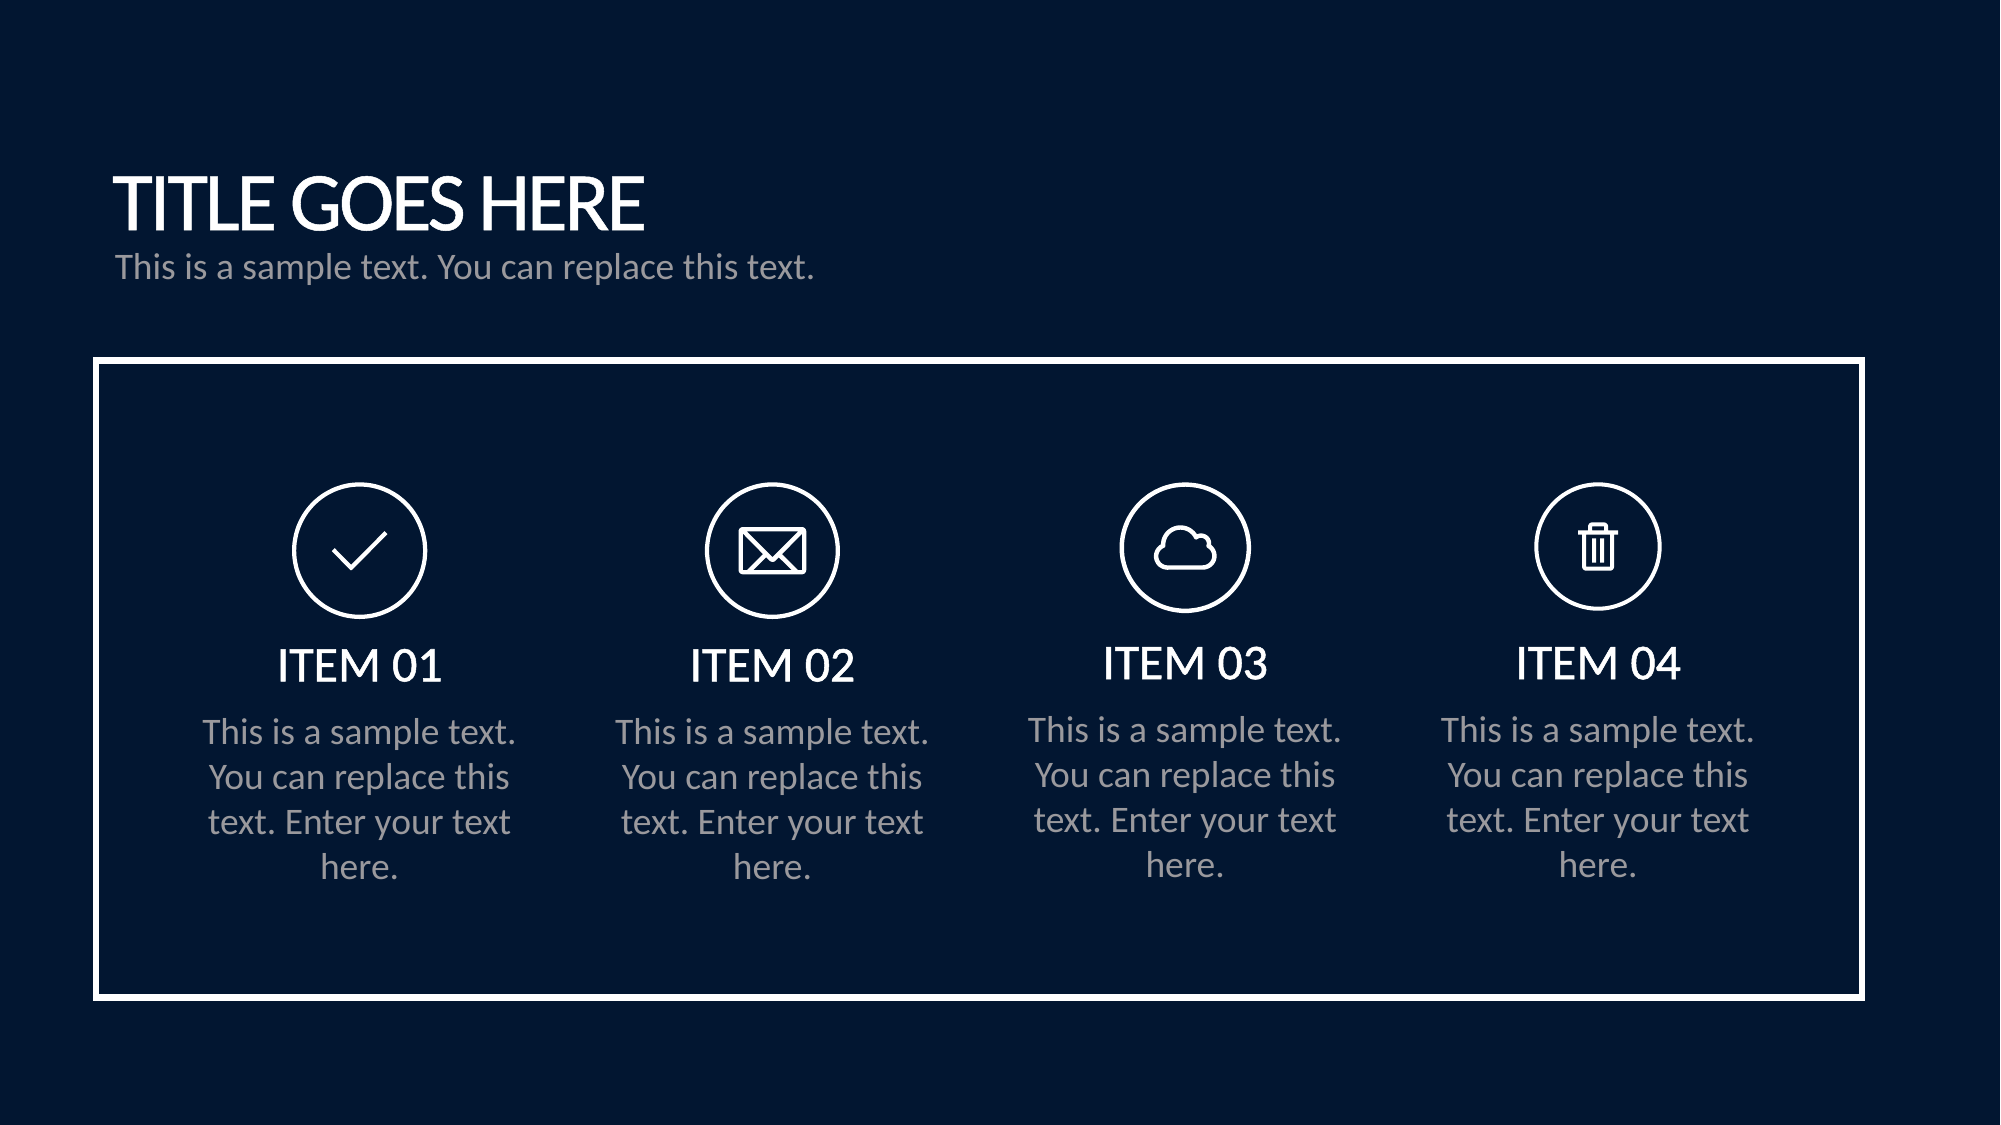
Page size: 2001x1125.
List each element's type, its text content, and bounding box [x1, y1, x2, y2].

text_box [95, 359, 1863, 999]
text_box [1420, 482, 1776, 895]
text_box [594, 482, 951, 897]
text_box Title Goes Here [97, 139, 663, 255]
text_box This is a sample text. You can replace this text. [100, 234, 840, 295]
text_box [181, 482, 538, 897]
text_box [1007, 482, 1364, 895]
